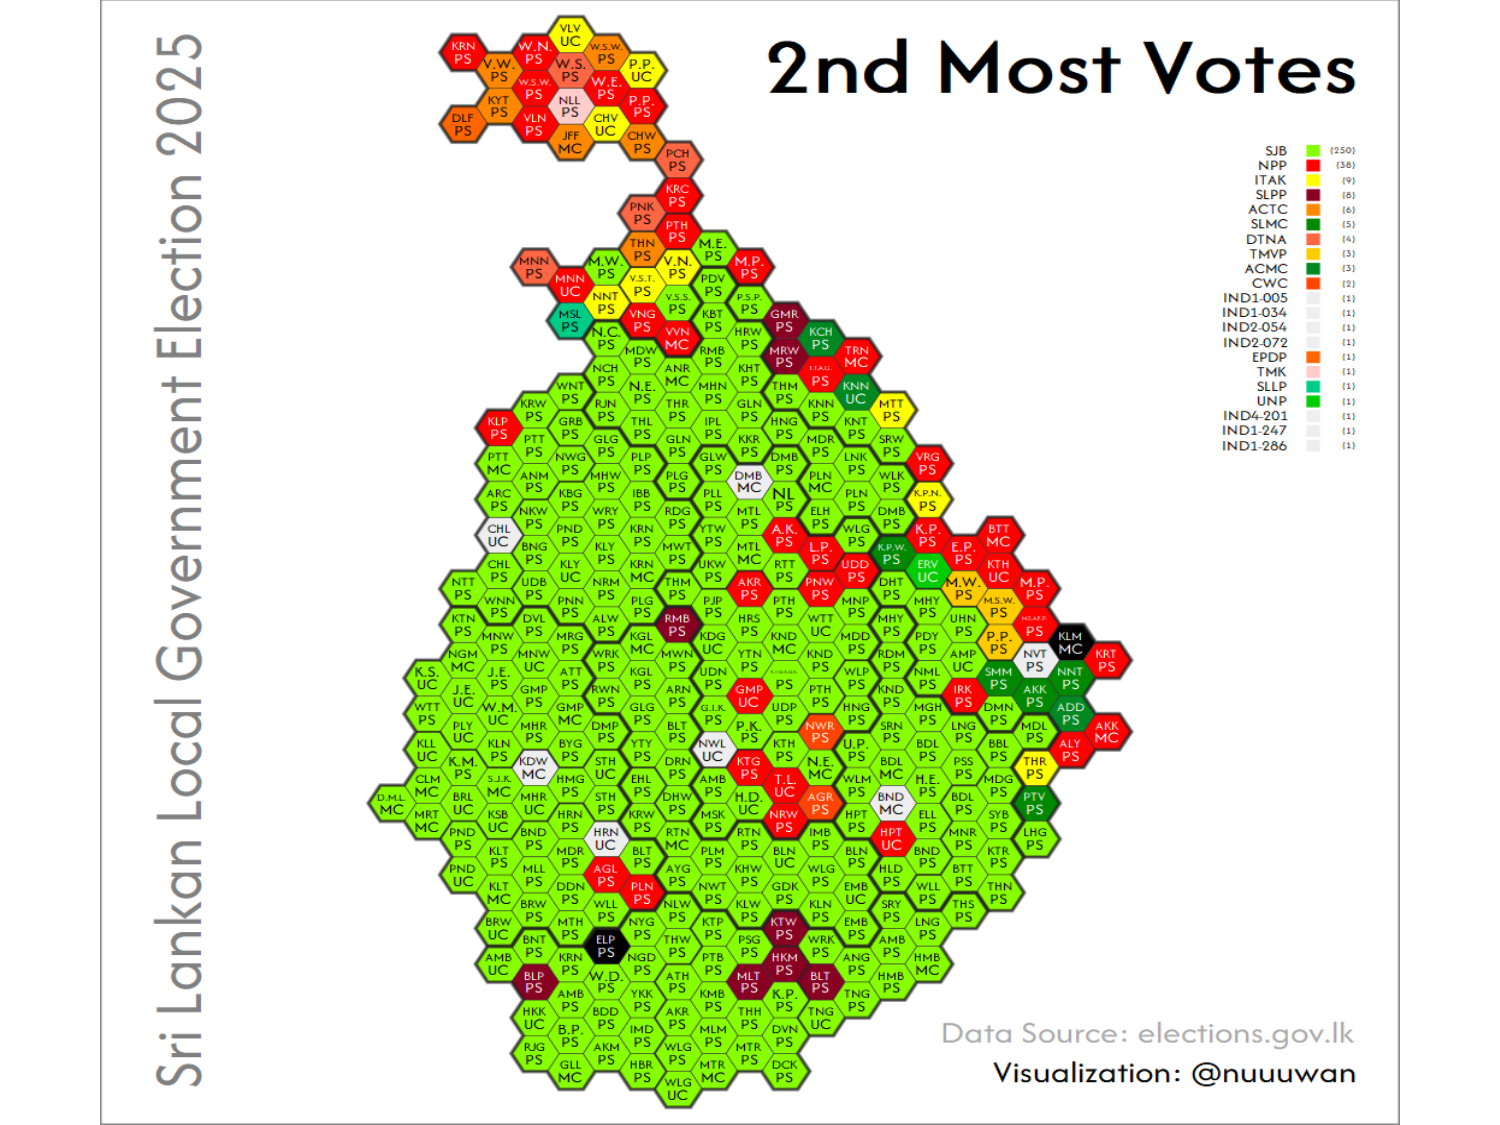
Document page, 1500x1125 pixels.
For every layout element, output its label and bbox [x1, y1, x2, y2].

picture [100, 0, 1400, 1125]
